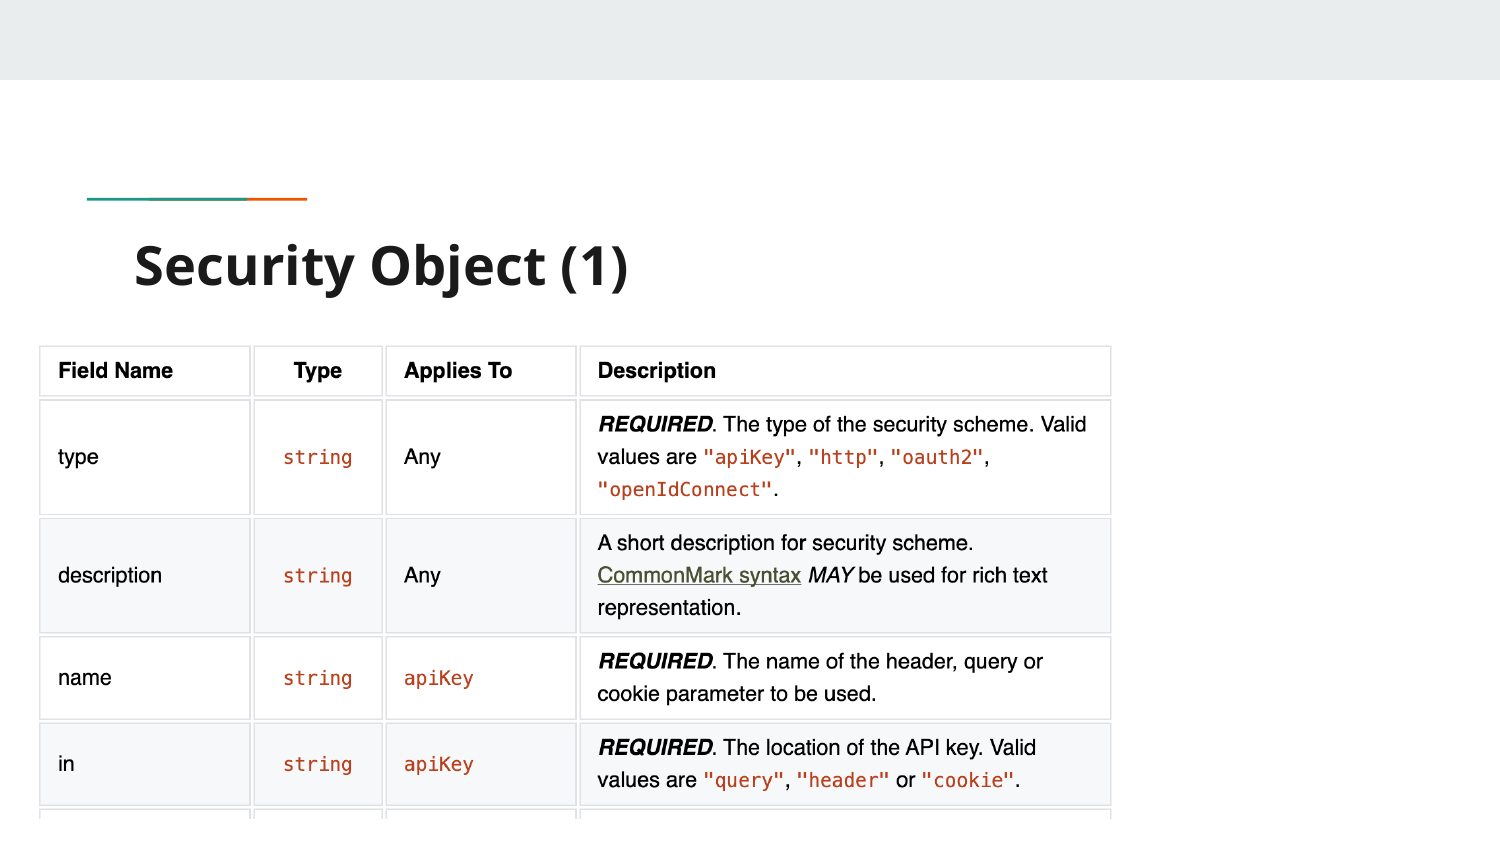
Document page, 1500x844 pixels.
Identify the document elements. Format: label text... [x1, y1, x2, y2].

picture [24, 328, 1126, 819]
title Security Object (1) [119, 216, 1381, 305]
